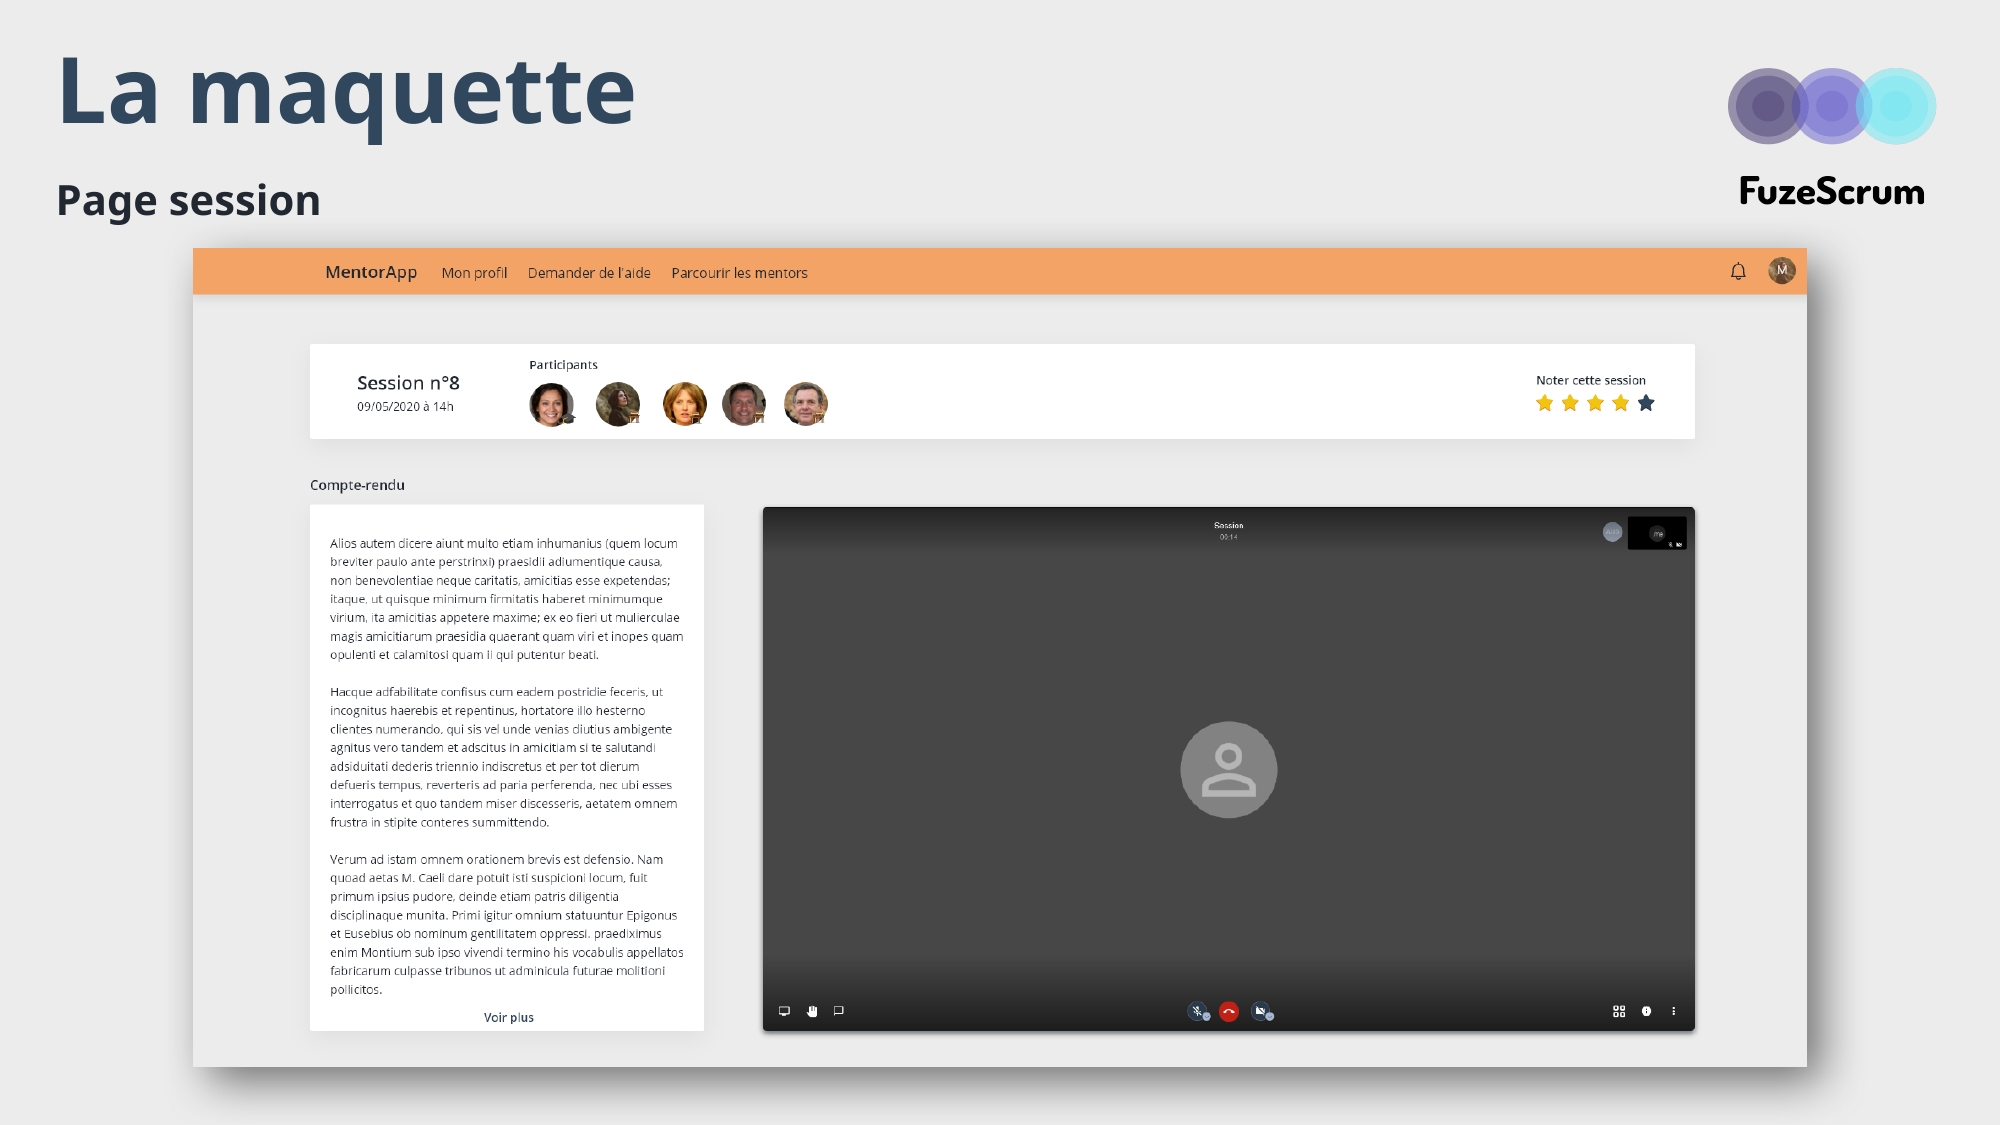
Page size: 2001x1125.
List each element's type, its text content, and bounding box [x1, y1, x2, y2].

text_box Page session [40, 158, 1130, 219]
text_box La maquette [40, 32, 1390, 159]
picture [193, 0, 2000, 1067]
